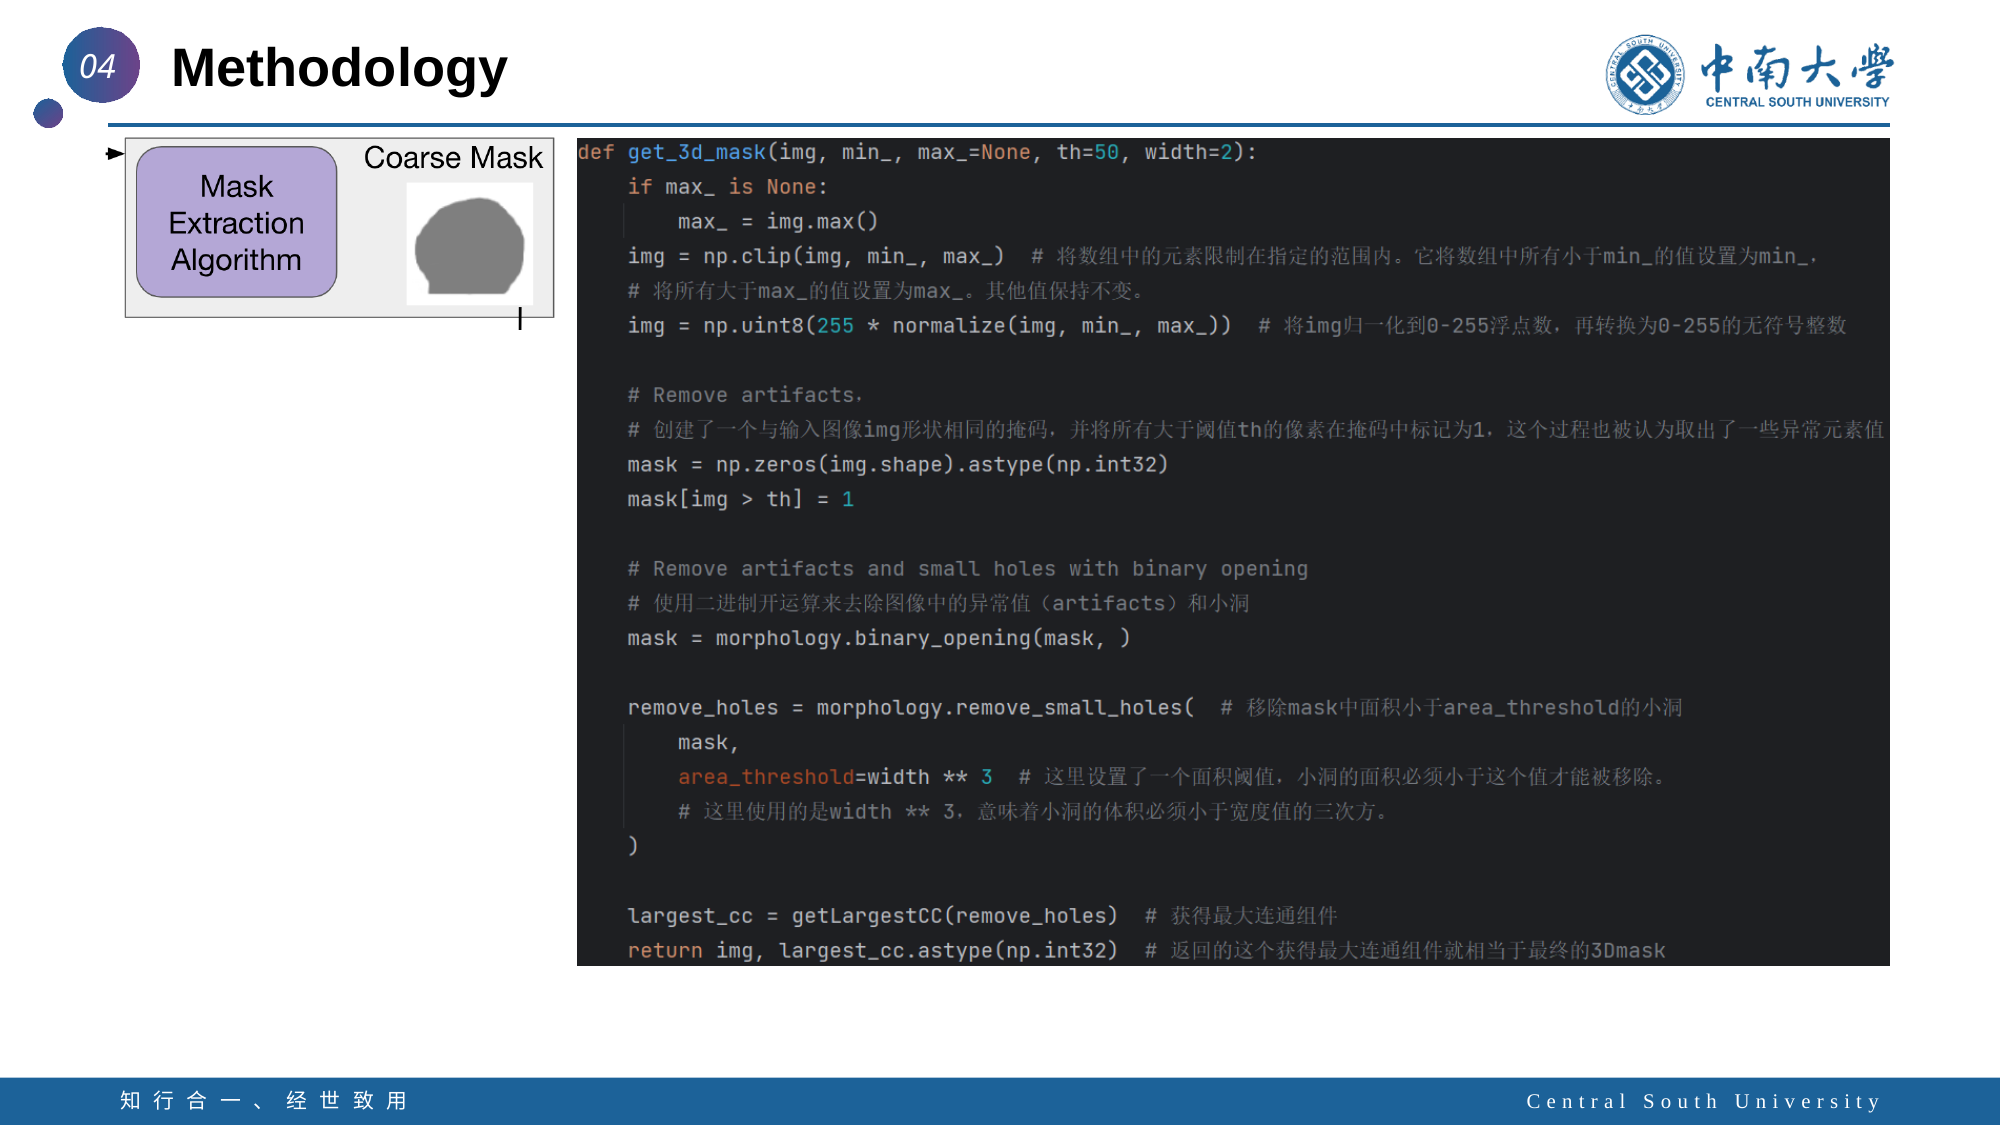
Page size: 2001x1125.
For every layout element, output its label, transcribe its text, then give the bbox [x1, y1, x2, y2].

text_box [158, 0, 1050, 118]
text_box Methodology [171, 23, 1063, 107]
picture [577, 138, 1890, 966]
picture [1595, 28, 1907, 121]
text_box 知行合一、经世致用 [105, 1080, 423, 1120]
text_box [33, 26, 153, 128]
text_box Central South University [1511, 1080, 1894, 1120]
text_box [0, 1077, 2000, 1125]
picture [105, 133, 557, 330]
